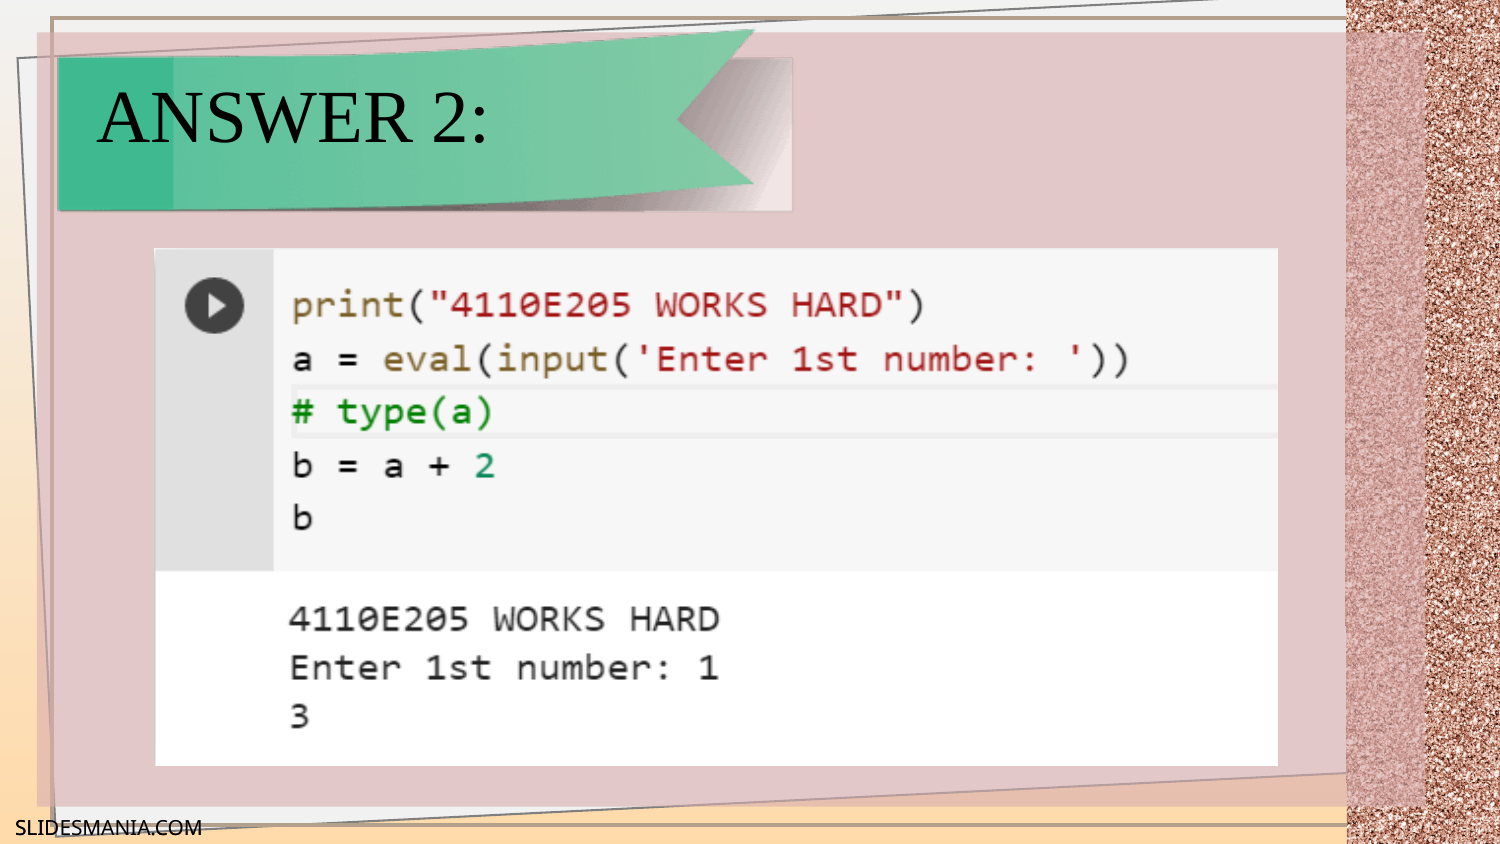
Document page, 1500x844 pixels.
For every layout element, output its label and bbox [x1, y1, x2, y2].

picture [25, 0, 1278, 766]
picture [1346, 0, 1500, 844]
